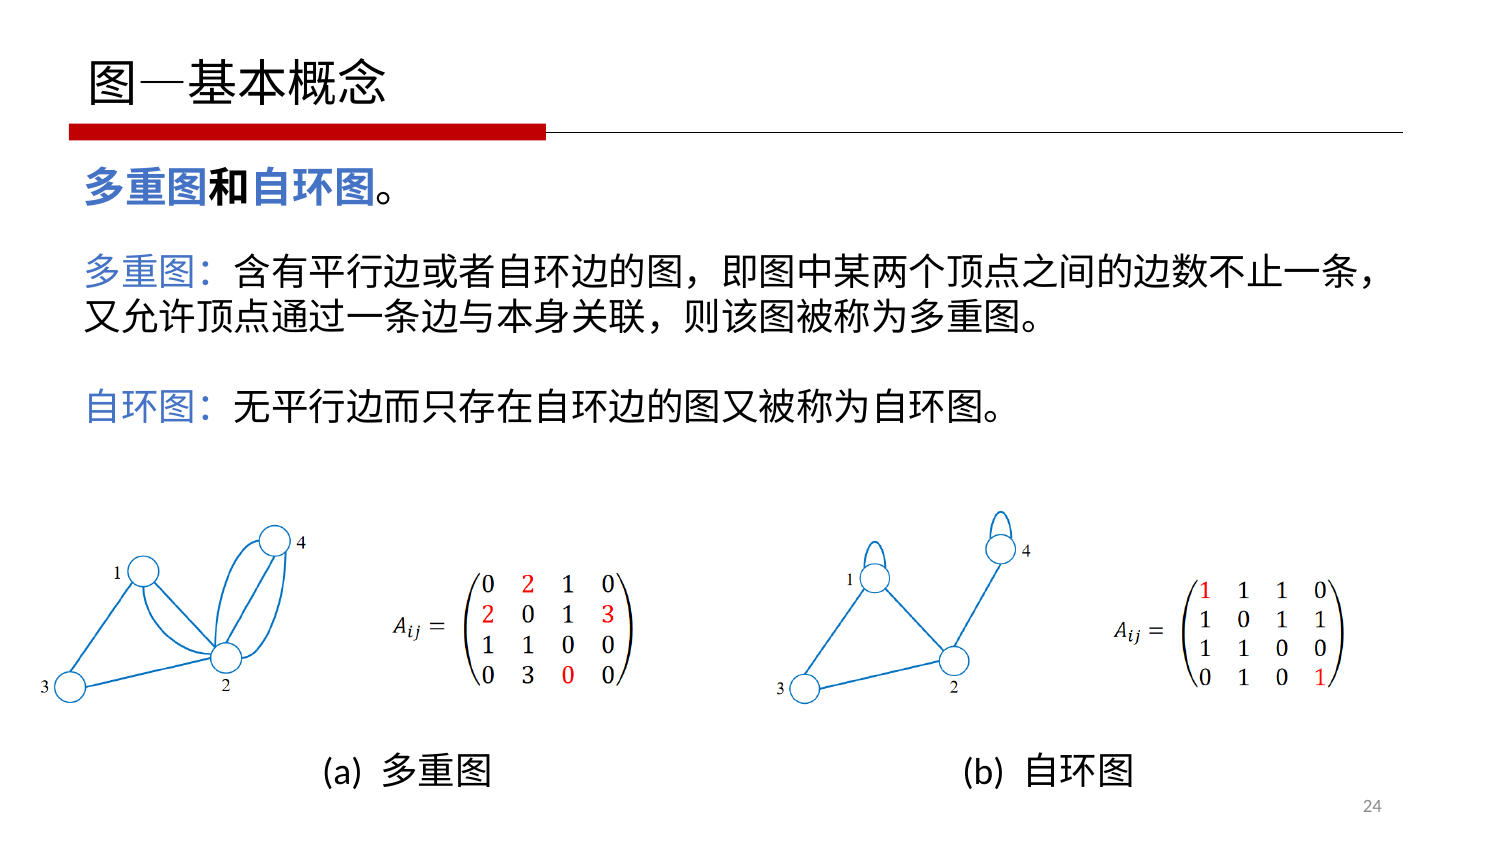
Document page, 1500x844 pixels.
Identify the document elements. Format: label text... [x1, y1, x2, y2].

text_box 图—基本概念 [72, 43, 403, 119]
picture [27, 506, 647, 719]
text_box 多重图：含有平行边或者自环边的图，即图中某两个顶点之间的边数不止一条，又允许顶点通过一条边与本身关联，则该图被称为多重图。 自环图：无平行边而只存在自环边的图又被称为自环图。 [68, 240, 1420, 436]
text_box (b) 自环图 [947, 739, 1171, 800]
picture [764, 500, 1355, 719]
text_box (a) 多重图 [307, 739, 531, 800]
text_box [68, 133, 547, 142]
text_box [68, 123, 547, 132]
slide_number 24 [1059, 782, 1397, 827]
text_box 多重图和自环图。 [68, 153, 1368, 219]
